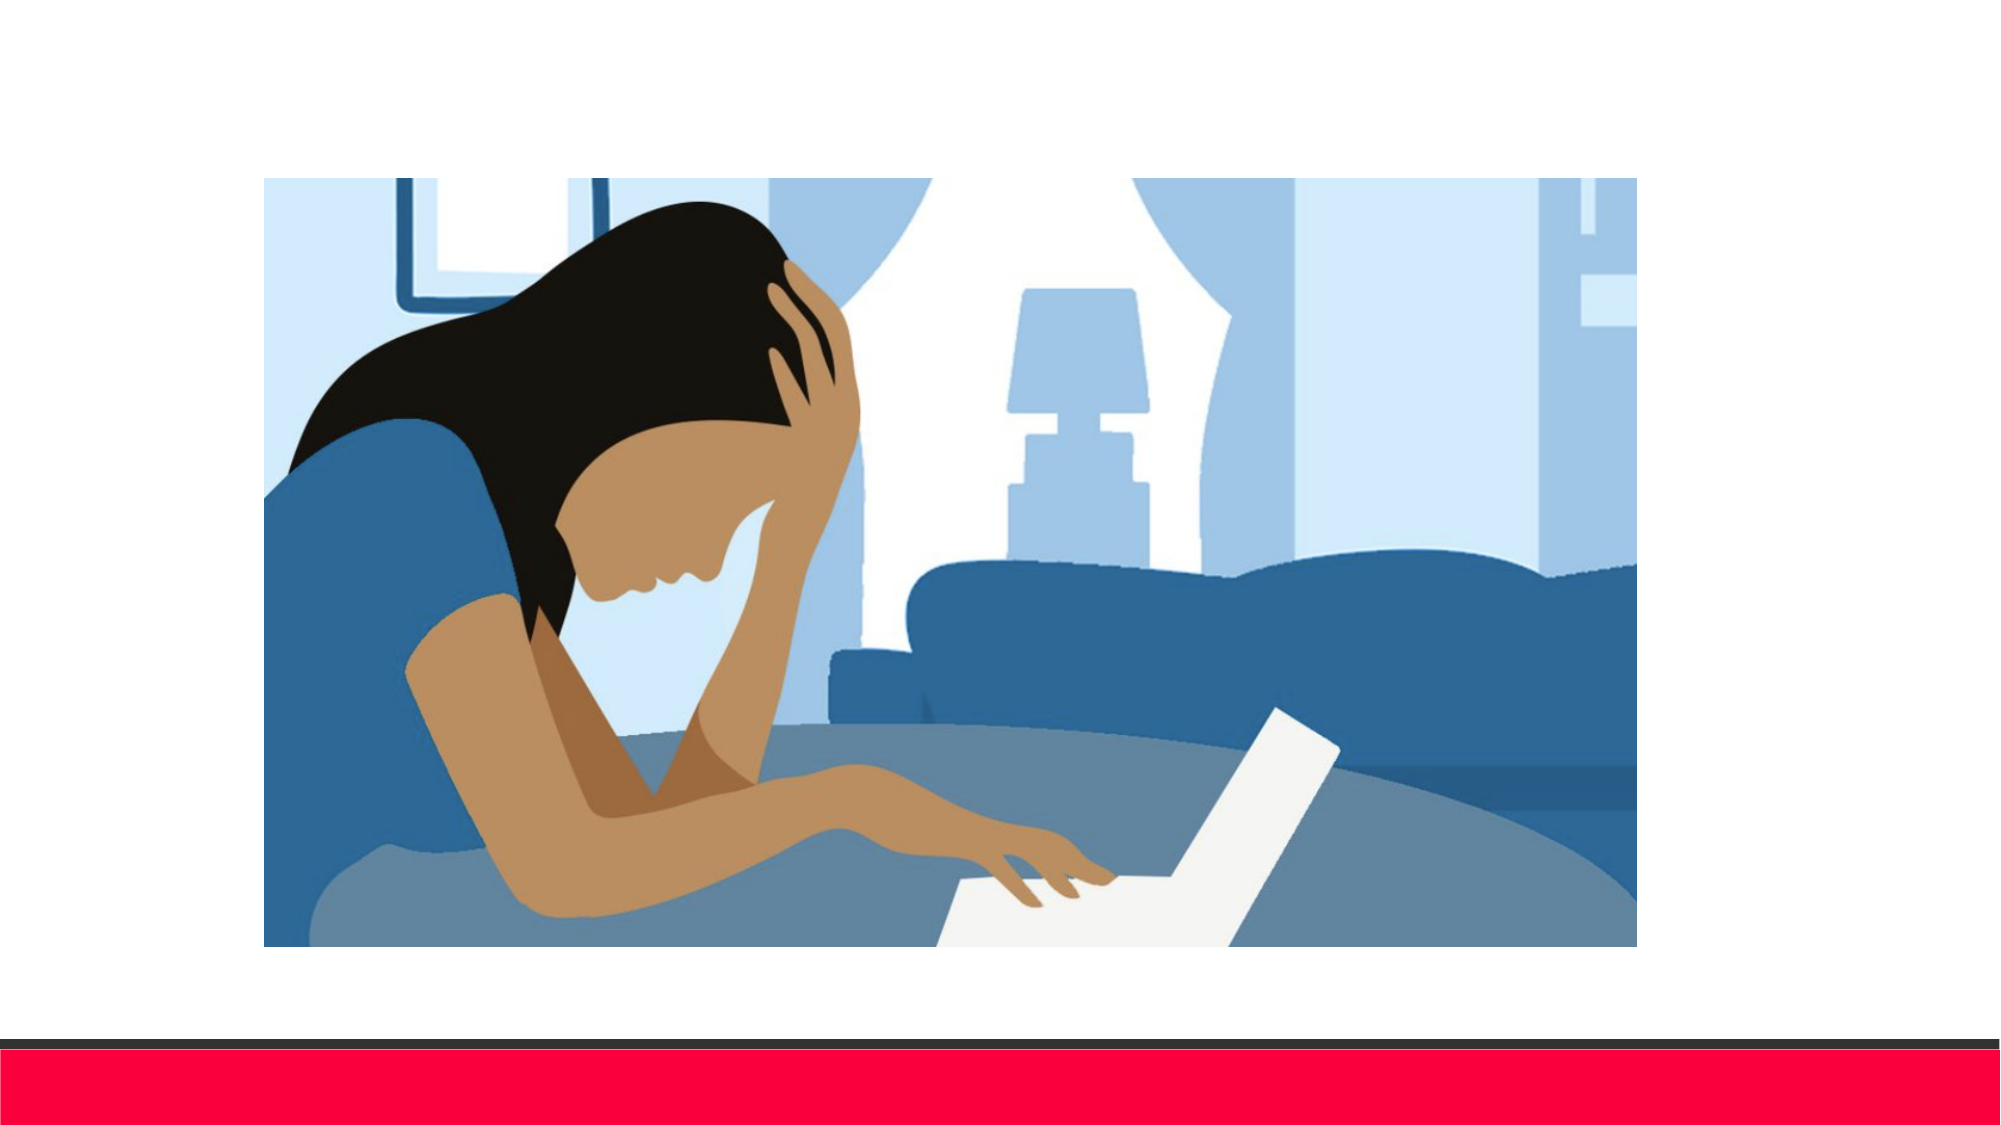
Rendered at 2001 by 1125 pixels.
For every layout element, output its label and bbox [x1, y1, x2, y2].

picture [263, 178, 1637, 947]
